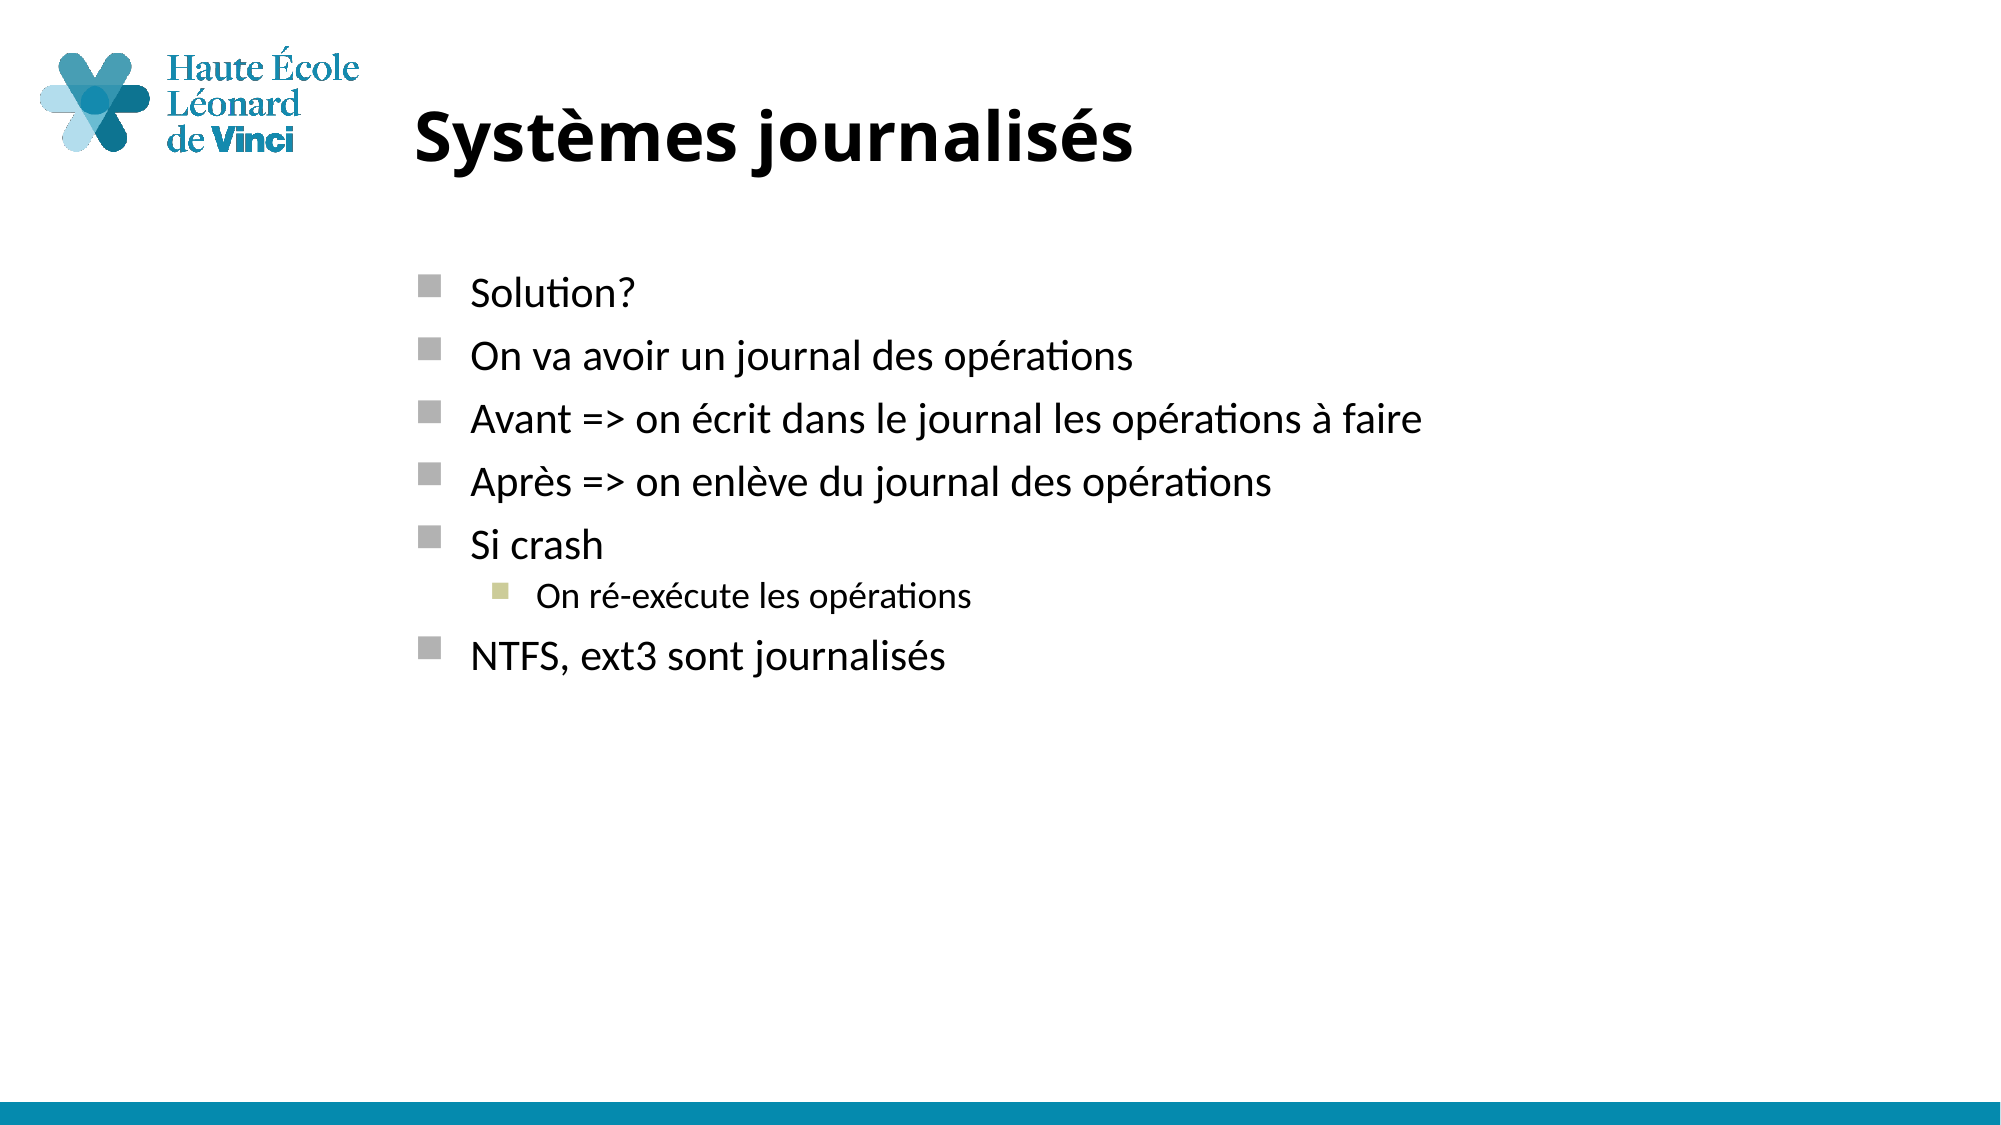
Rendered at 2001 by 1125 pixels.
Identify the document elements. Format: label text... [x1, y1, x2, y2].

picture [15, 30, 383, 176]
list Solution? On va avoir un journal des opérations Avant => on écrit dans le journal les opérations à faire Après => on enlève du journal des opérations Si crash On ré-exécute les opérations NTFS, ext3 sont journalisés [399, 262, 1675, 1006]
title Systèmes journalisés [399, 45, 1675, 234]
